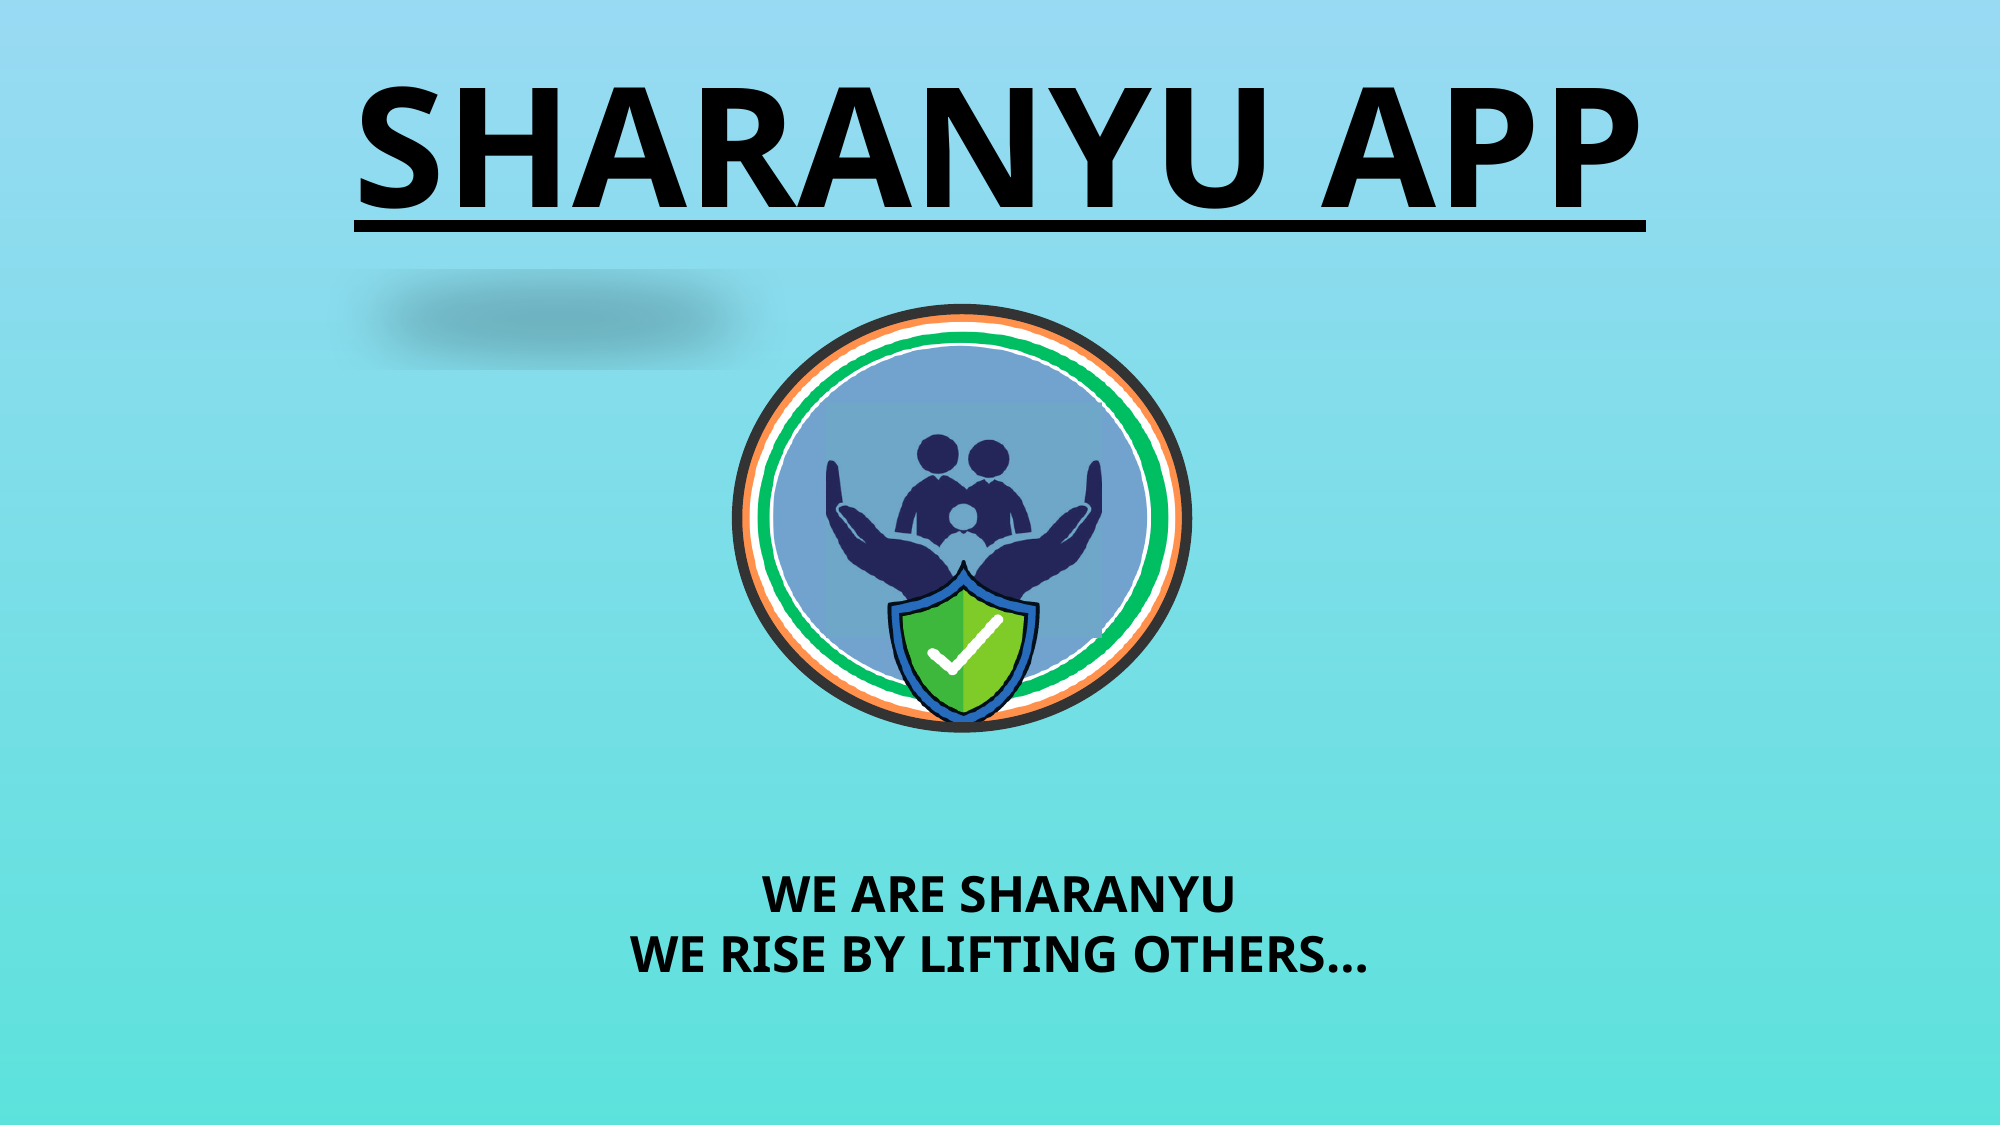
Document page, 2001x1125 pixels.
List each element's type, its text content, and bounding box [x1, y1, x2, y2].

text_box SHARANYU APP [122, 32, 1878, 248]
text_box WE ARE SHARANYU WE RISE BY LIFTING OTHERS… [390, 854, 1610, 990]
picture [736, 308, 1188, 728]
